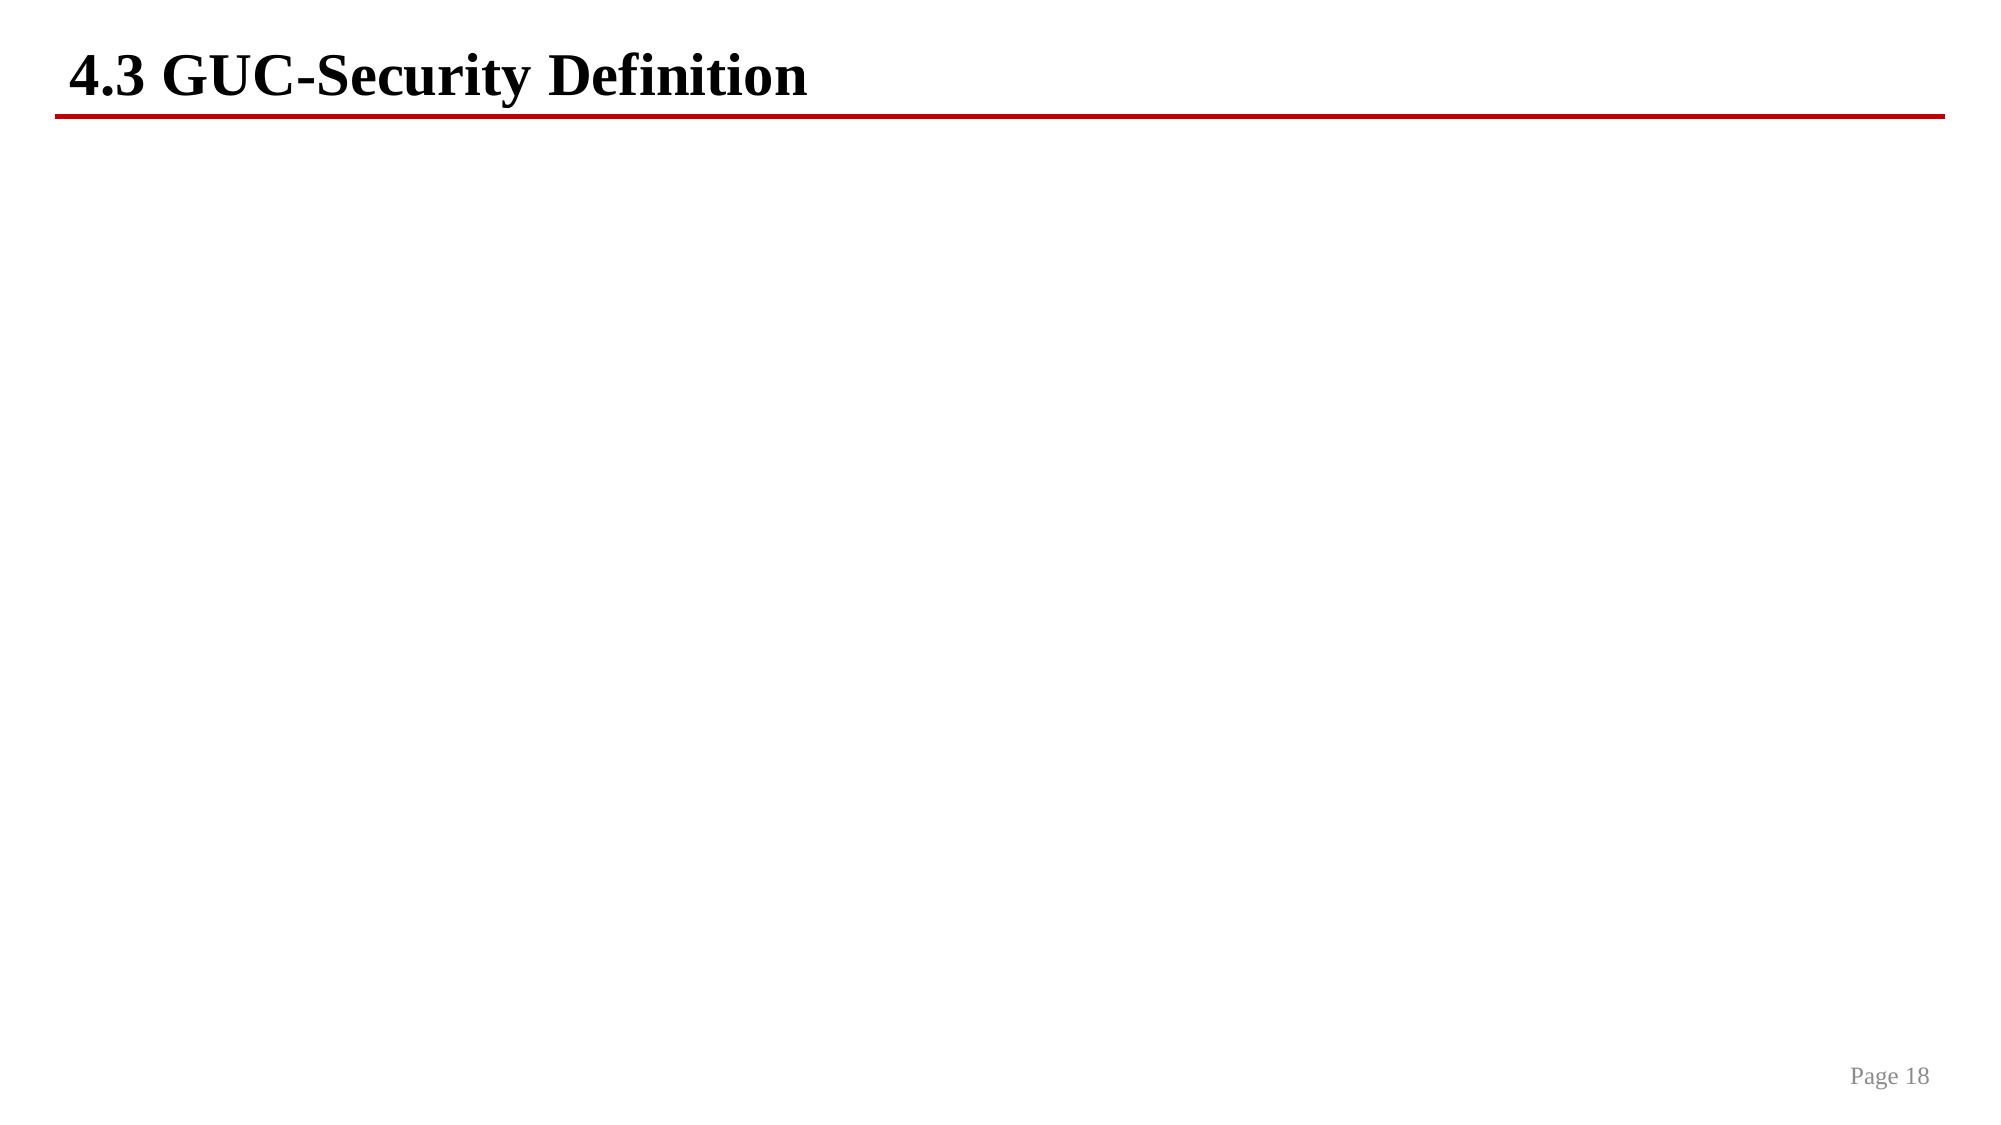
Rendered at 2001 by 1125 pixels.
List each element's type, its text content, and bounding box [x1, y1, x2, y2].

slide_number Page 18 [1494, 1053, 1945, 1095]
title 4.3 GUC-Security Definition [55, 26, 1945, 115]
